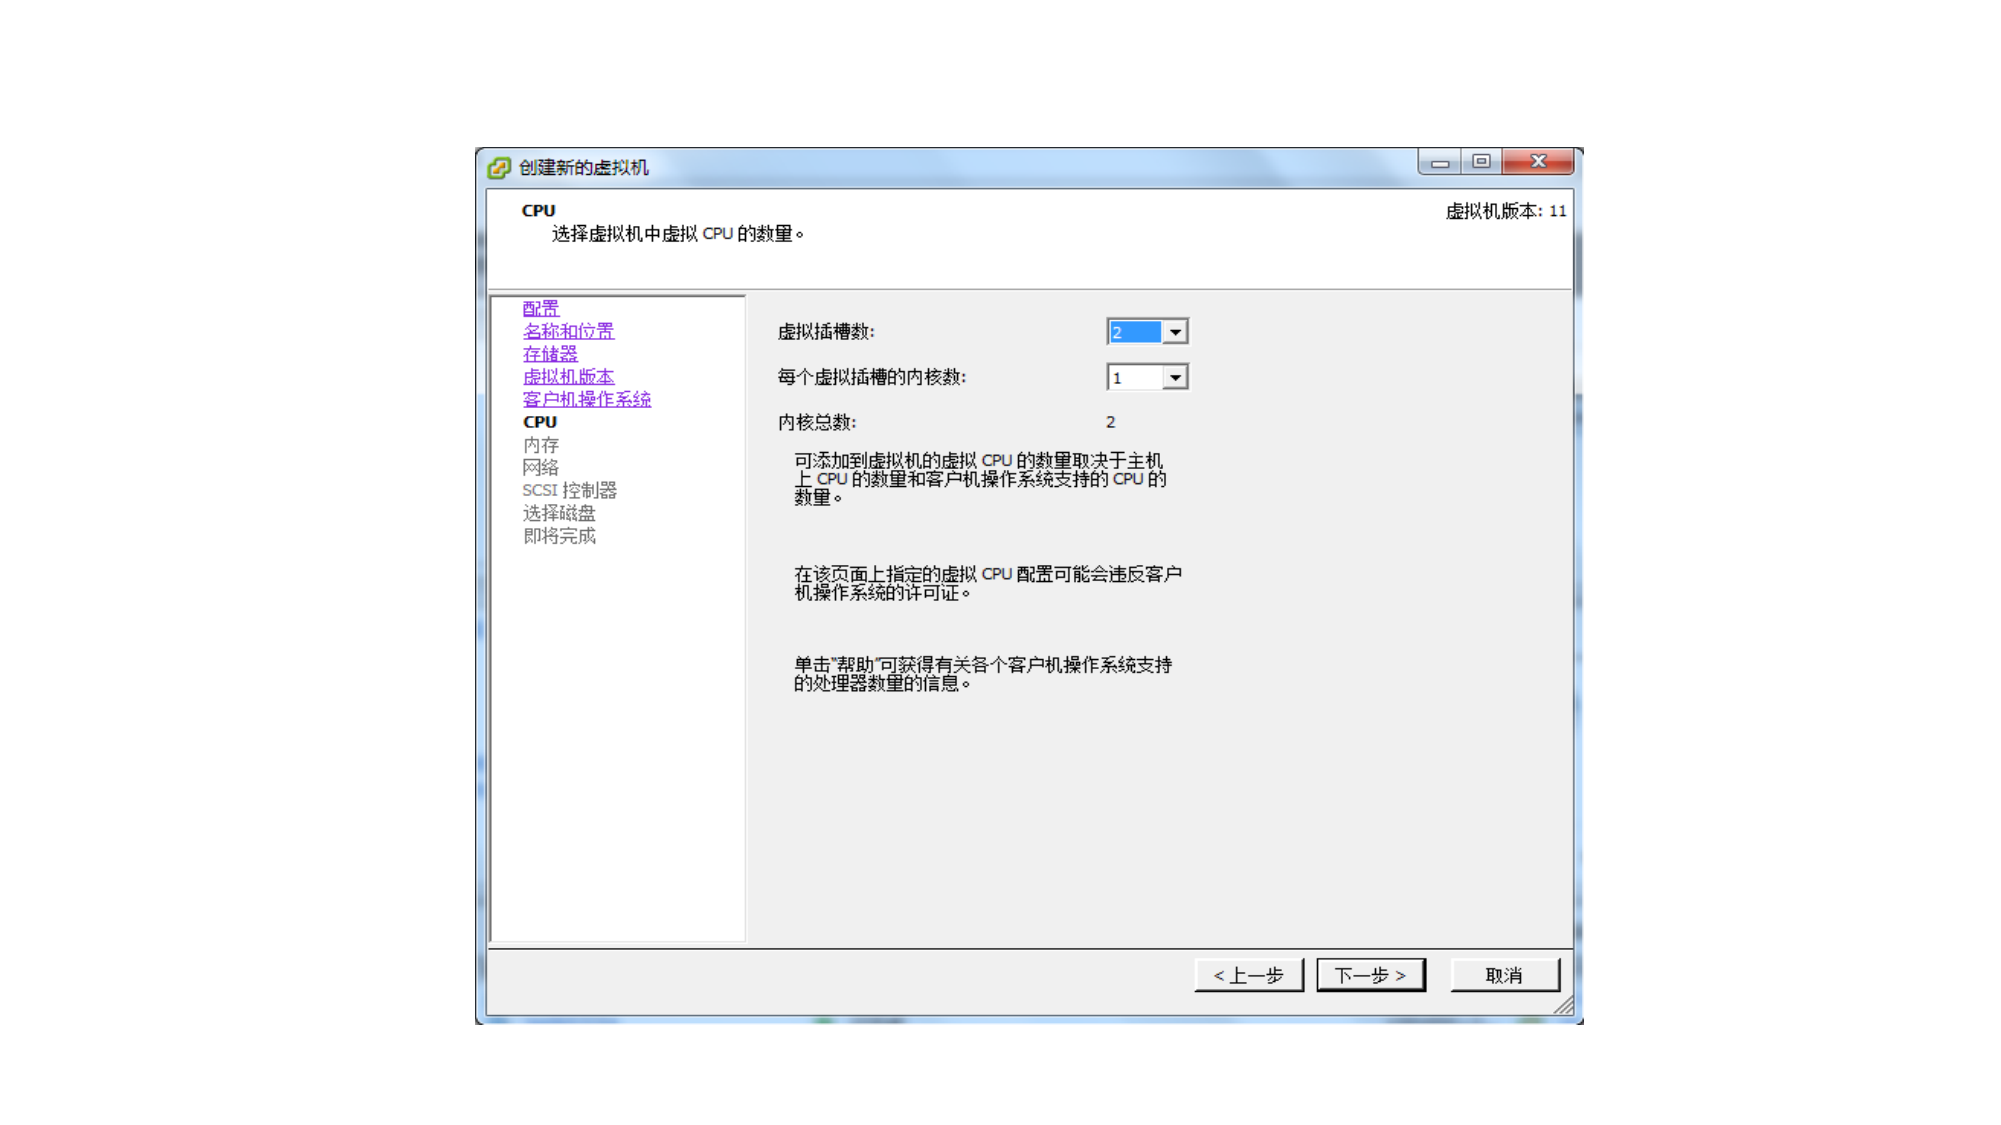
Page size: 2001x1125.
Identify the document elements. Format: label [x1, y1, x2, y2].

picture [475, 147, 1584, 1025]
